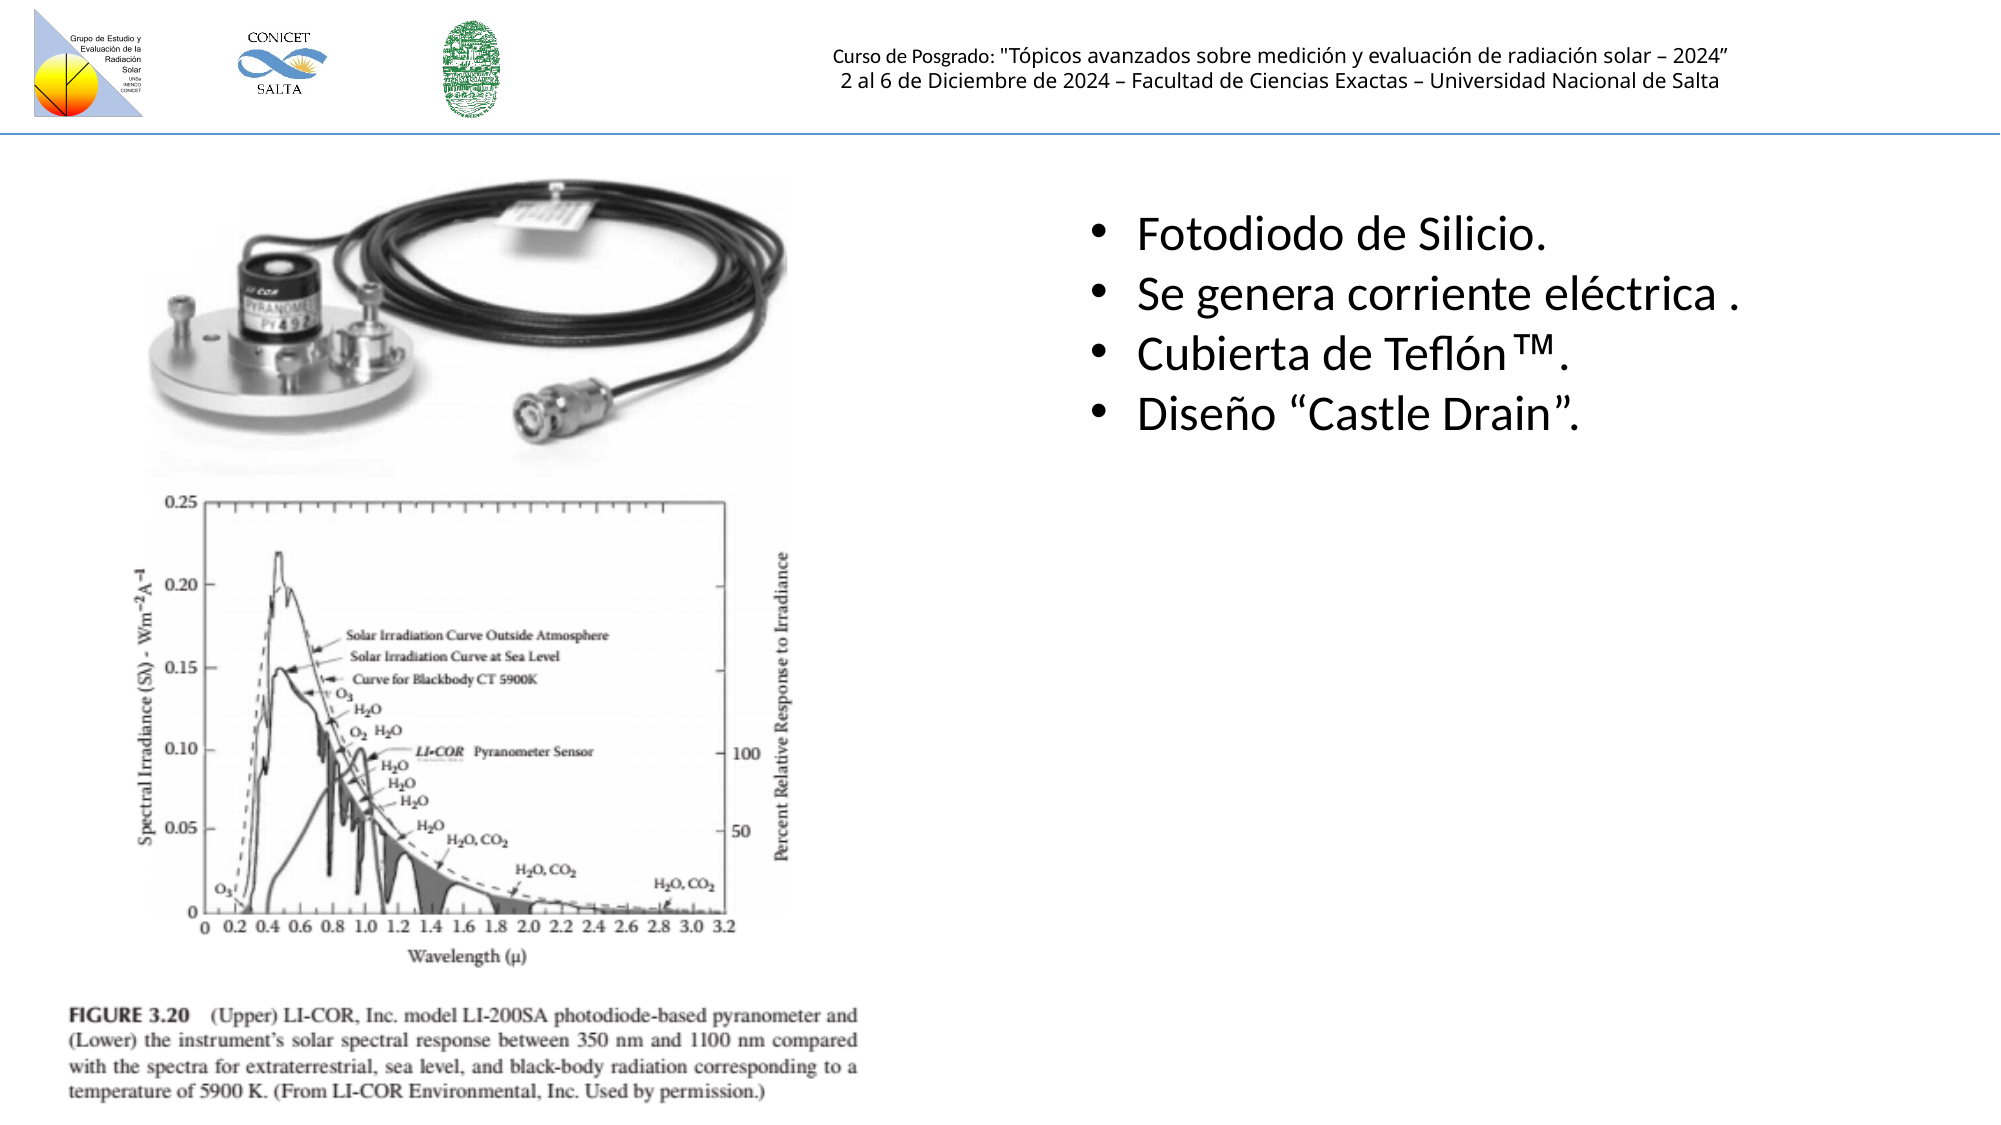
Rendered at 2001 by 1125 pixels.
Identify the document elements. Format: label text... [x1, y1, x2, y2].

picture [224, 12, 339, 127]
picture [34, 9, 149, 117]
text_box Fotodiodo de Silicio. Se genera corriente eléctrica . Cubierta de Teflón. Diseño “Castle Drain”. [1075, 192, 1757, 448]
text_box Curso de Posgrado: "Tópicos avanzados sobre medición y evaluación de radiación solar – 2024” 2 al 6 de Diciembre de 2024 – Facultad de Ciencias Exactas – Universidad Nacional de Salta [728, 35, 1833, 101]
picture [34, 149, 895, 1114]
picture [415, 11, 530, 126]
